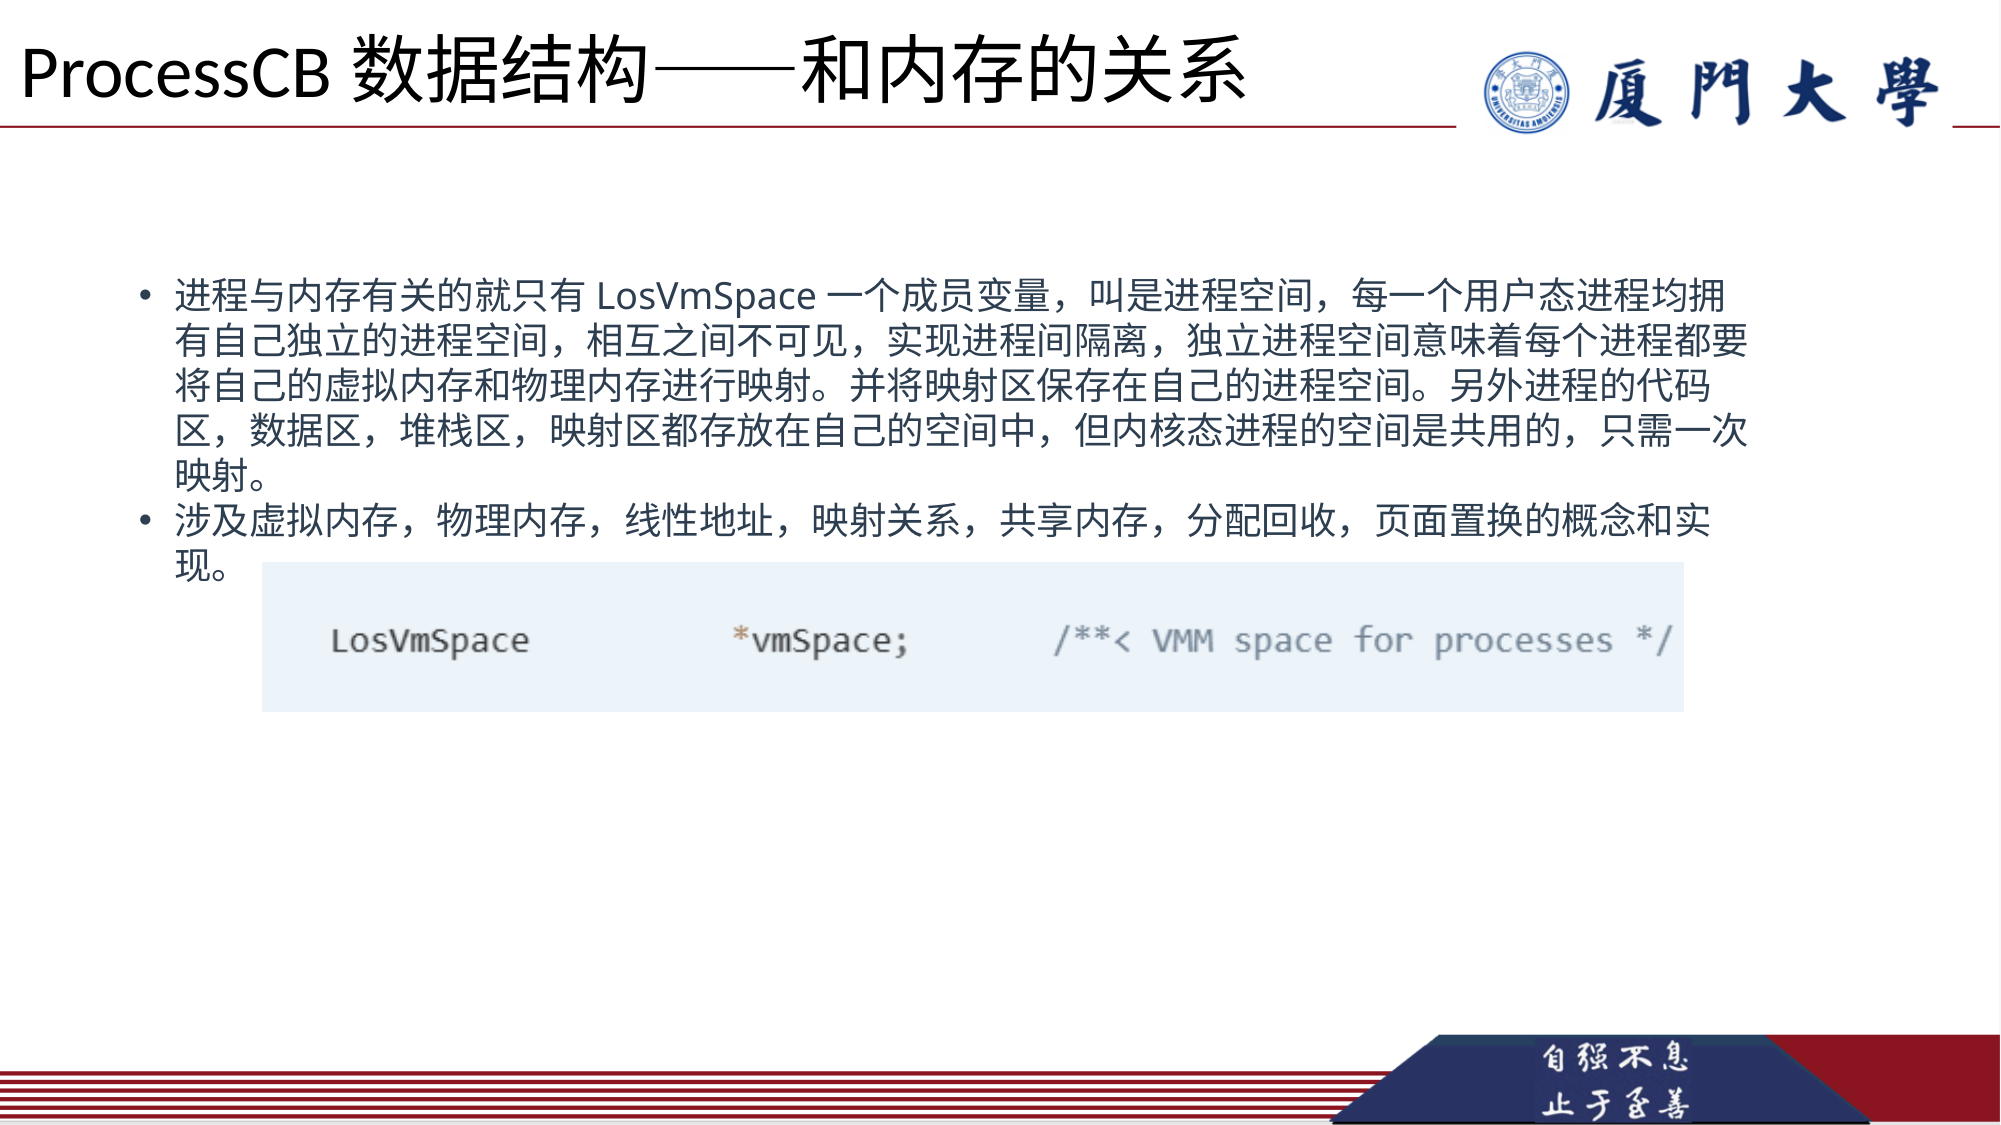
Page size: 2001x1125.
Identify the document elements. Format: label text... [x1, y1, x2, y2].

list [261, 562, 1684, 712]
title ProcessCB数据结构——和内存的关系 [5, 11, 1752, 125]
text_box 进程与内存有关的就只有LosVmSpace一个成员变量，叫是进程空间，每一个用户态进程均拥有自己独立的进程空间，相互之间不可见，实现进程间隔离，独立进程空间意味着每个进程都要将自己的虚拟内存和物理内存进行映射。并将映射区保存在自己的进程空间。另外进程的代码区，数据区，堆栈区，映射区都存放在自己的空间中，但内核态进程的空间是共用的，只需一次映射。 涉及虚拟内存，物理内存，线性地址，映射关系，共享内存，分配回收，页面置换的概念和实现。 [124, 264, 1772, 595]
picture [0, 0, 2001, 1125]
